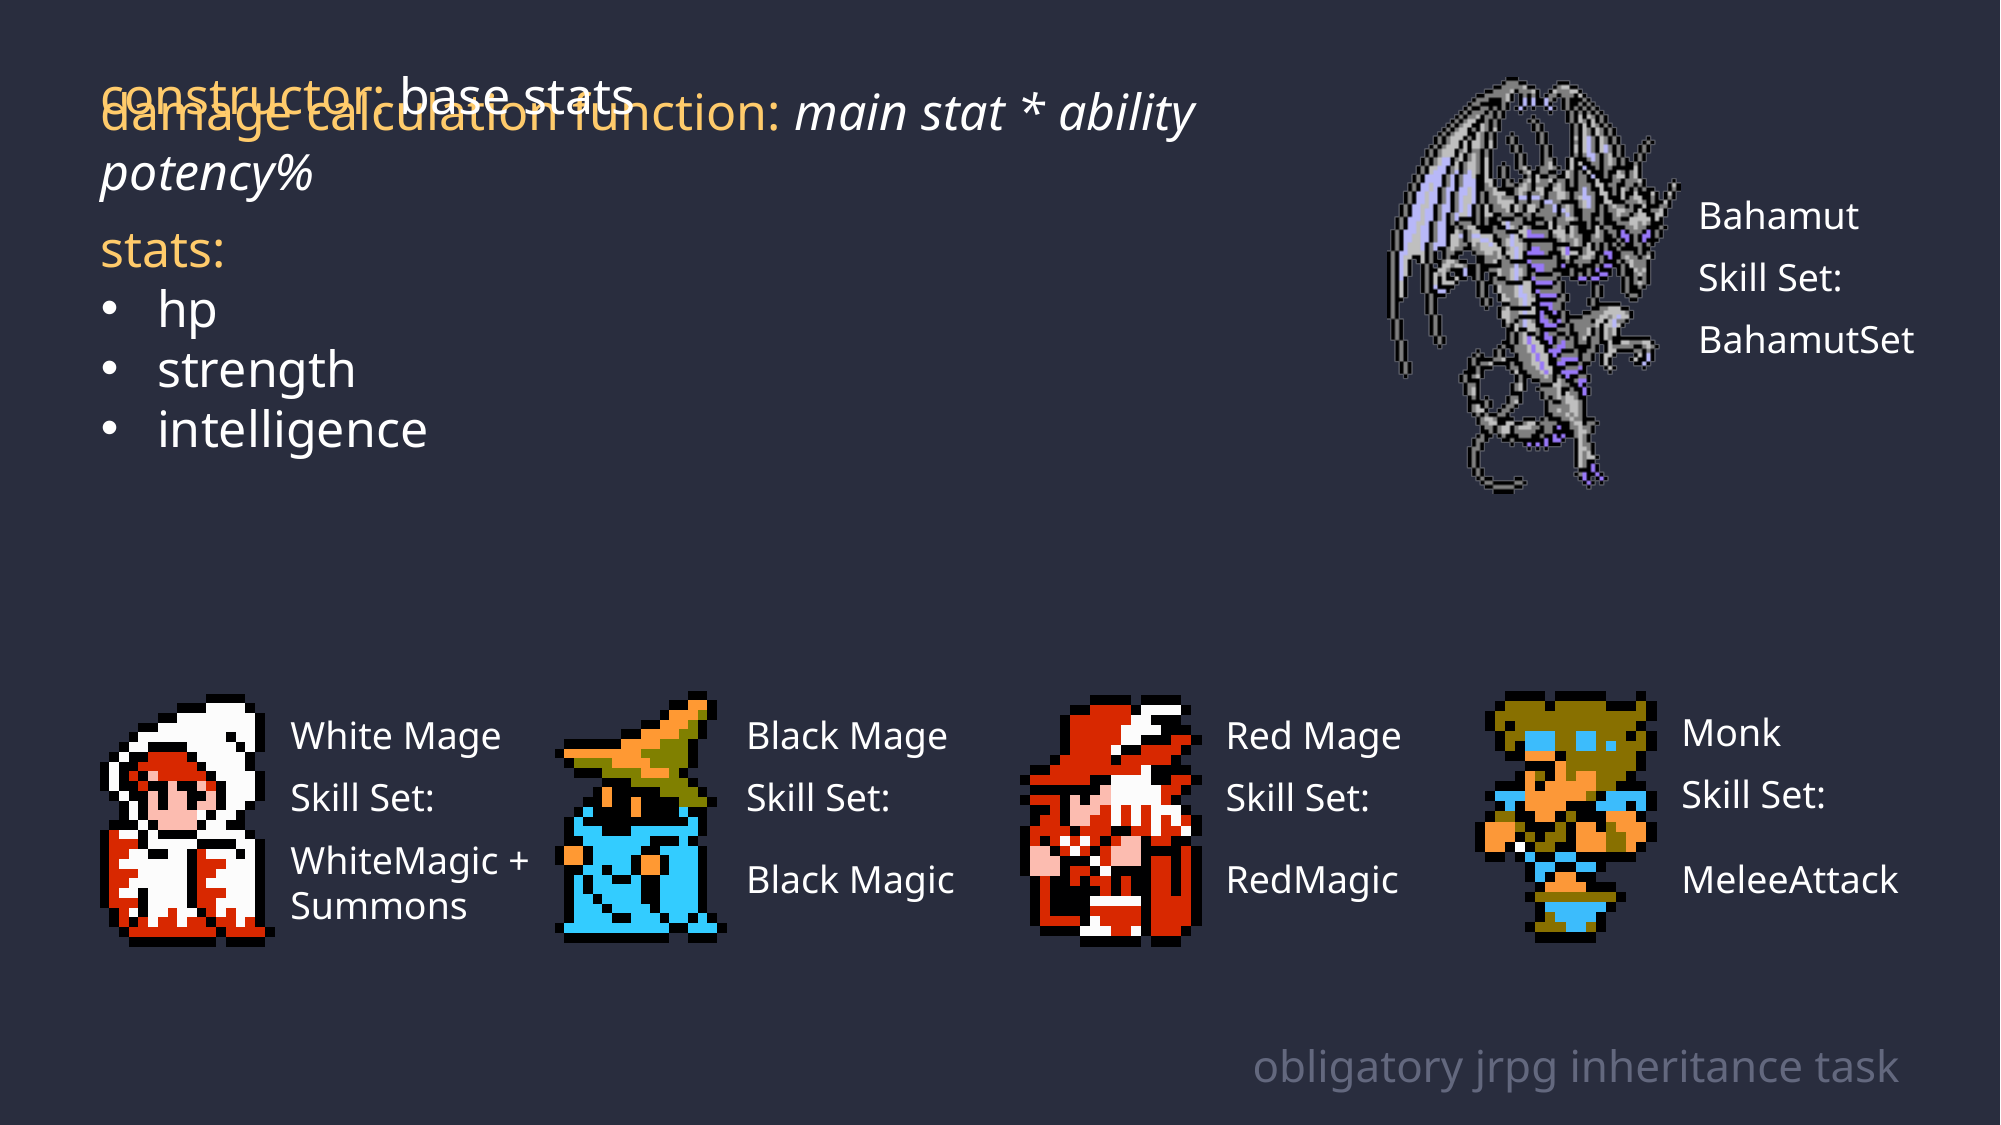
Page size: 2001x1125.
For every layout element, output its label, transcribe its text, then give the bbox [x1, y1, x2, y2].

text_box Skill Set: [745, 766, 996, 827]
list obligatory jrpg inheritance task [100, 1037, 1901, 1100]
text_box Skill Set: [290, 767, 541, 827]
picture [1475, 691, 1657, 943]
text_box Black Mage [745, 704, 996, 764]
text_box Skill Set: [1681, 764, 1932, 824]
text_box Black Magic [745, 849, 996, 909]
text_box MeleeAttack [1681, 849, 1932, 909]
text_box Red Mage [1225, 704, 1475, 764]
text_box RedMagic [1225, 849, 1475, 909]
text_box BahamutSet [1698, 309, 1949, 369]
text_box Bahamut [1698, 184, 1949, 245]
picture [100, 694, 275, 947]
text_box WhiteMagic + Summons [290, 829, 541, 935]
picture [555, 691, 727, 943]
text_box White Mage [290, 704, 541, 765]
text_box Skill Set: [1698, 246, 1949, 307]
picture [1020, 694, 1202, 947]
picture [1387, 77, 1681, 494]
text_box stats: hp strength intelligence [100, 210, 1381, 465]
text_box Monk [1681, 701, 1932, 762]
text_box damage calculation function: main stat * ability potency% [100, 132, 1381, 208]
text_box constructor: base stats [100, 57, 1381, 132]
text_box Skill Set: [1225, 766, 1475, 827]
